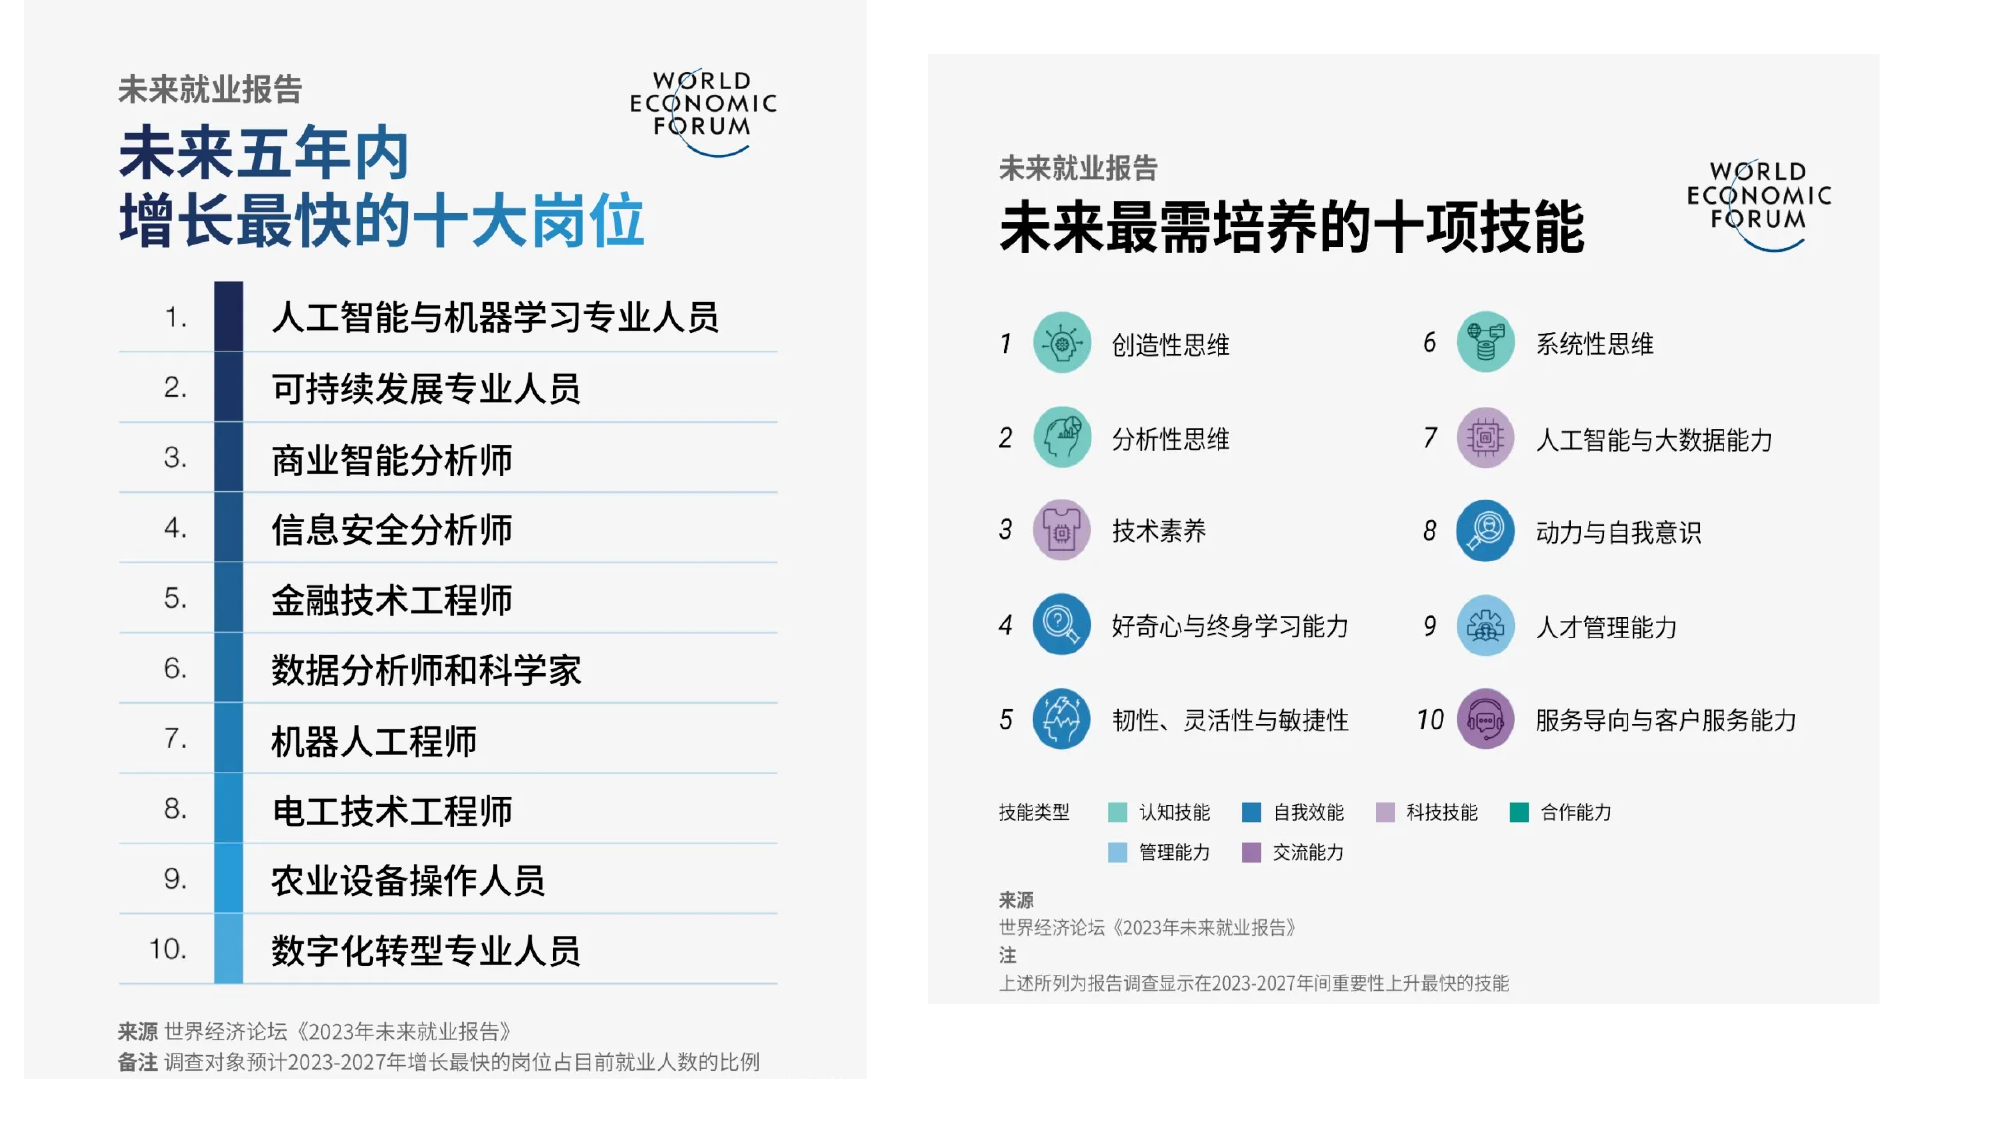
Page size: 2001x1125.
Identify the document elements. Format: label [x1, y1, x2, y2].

picture [23, 0, 867, 1079]
picture [928, 54, 1880, 1004]
